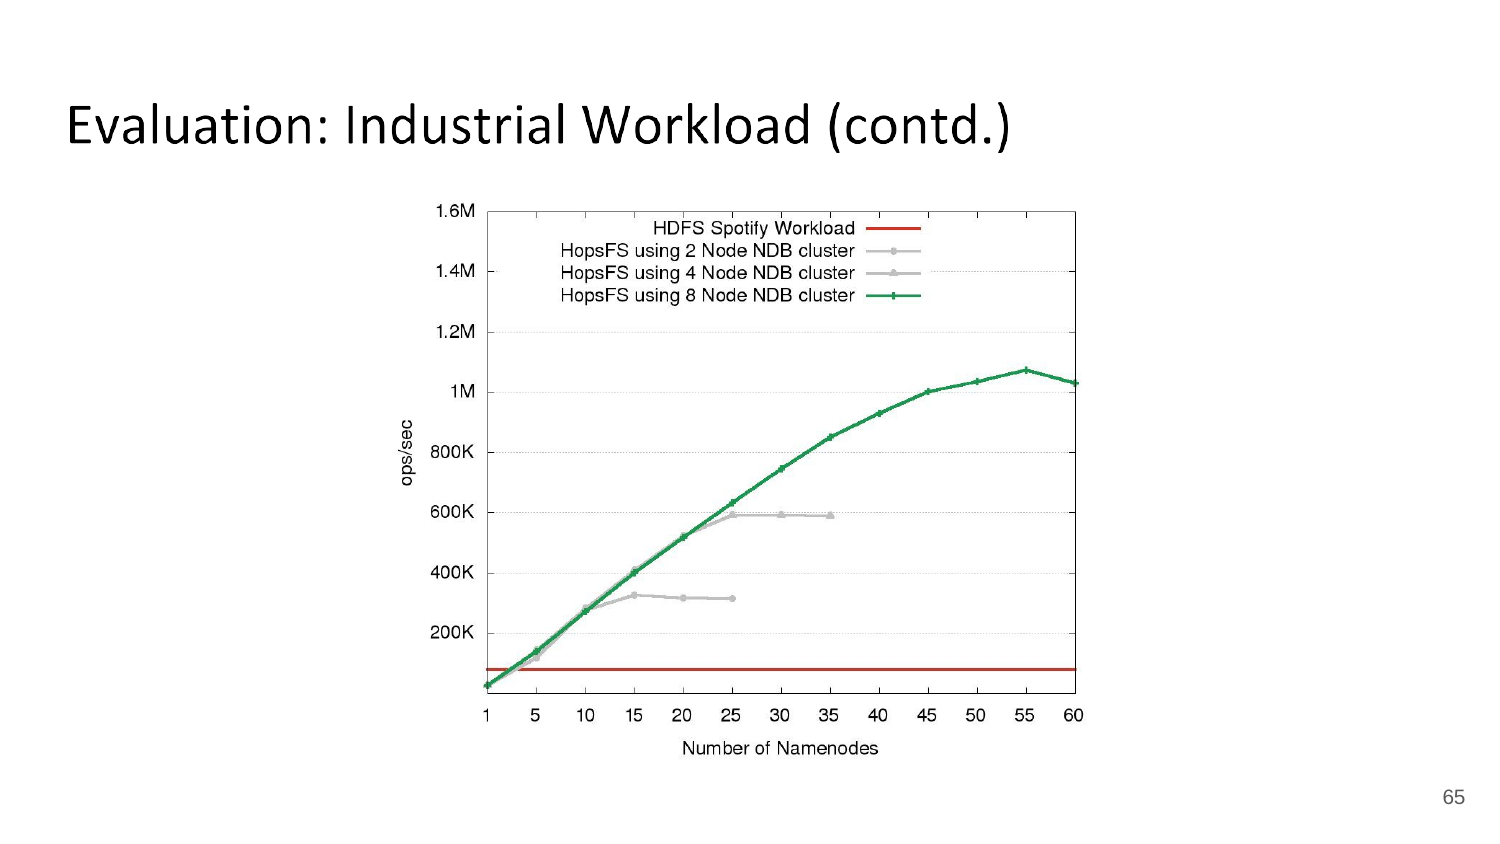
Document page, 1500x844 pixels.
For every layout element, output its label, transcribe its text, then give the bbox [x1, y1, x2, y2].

slide_number 65 [1438, 785, 1470, 844]
text_box [390, 188, 1110, 765]
text_box [70, 102, 1008, 153]
